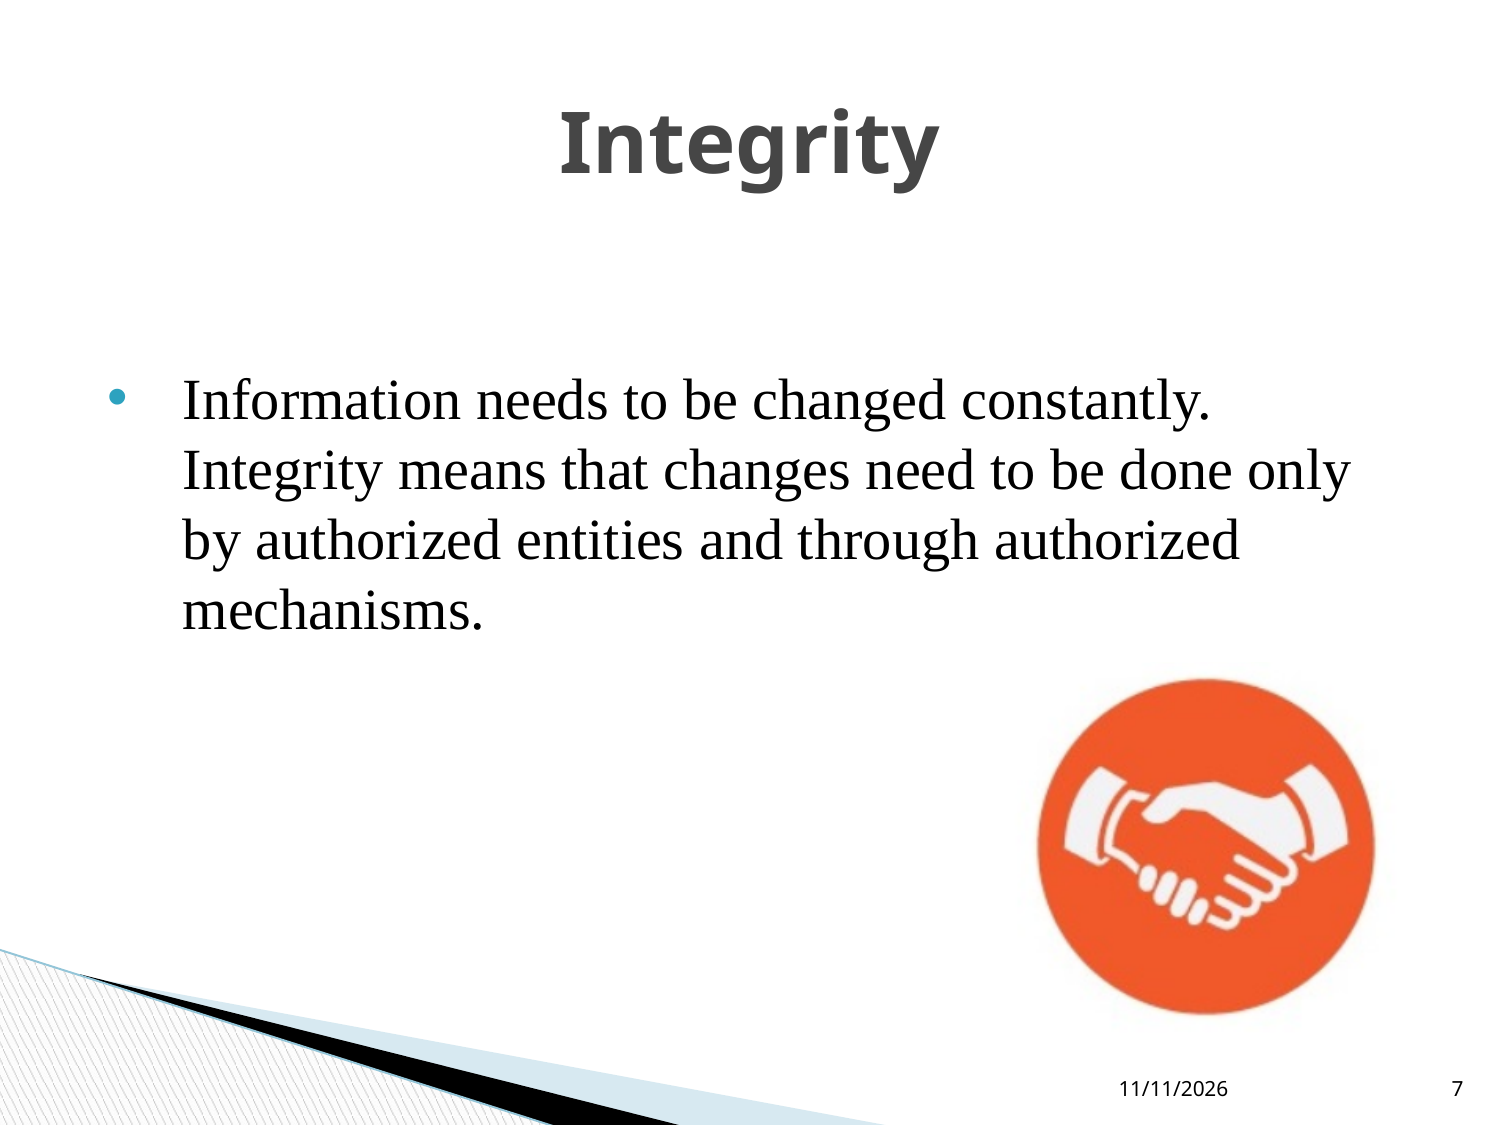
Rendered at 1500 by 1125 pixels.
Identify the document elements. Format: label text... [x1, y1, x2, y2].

title Integrity [75, 45, 1425, 233]
picture [999, 662, 1404, 1040]
slide_number 7 [1418, 1051, 1479, 1112]
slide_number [1103, 1051, 1418, 1112]
list Information needs to be changed constantly. Integrity means that changes need to be done only by authorized entities and through authorized mechanisms. [75, 243, 1425, 838]
